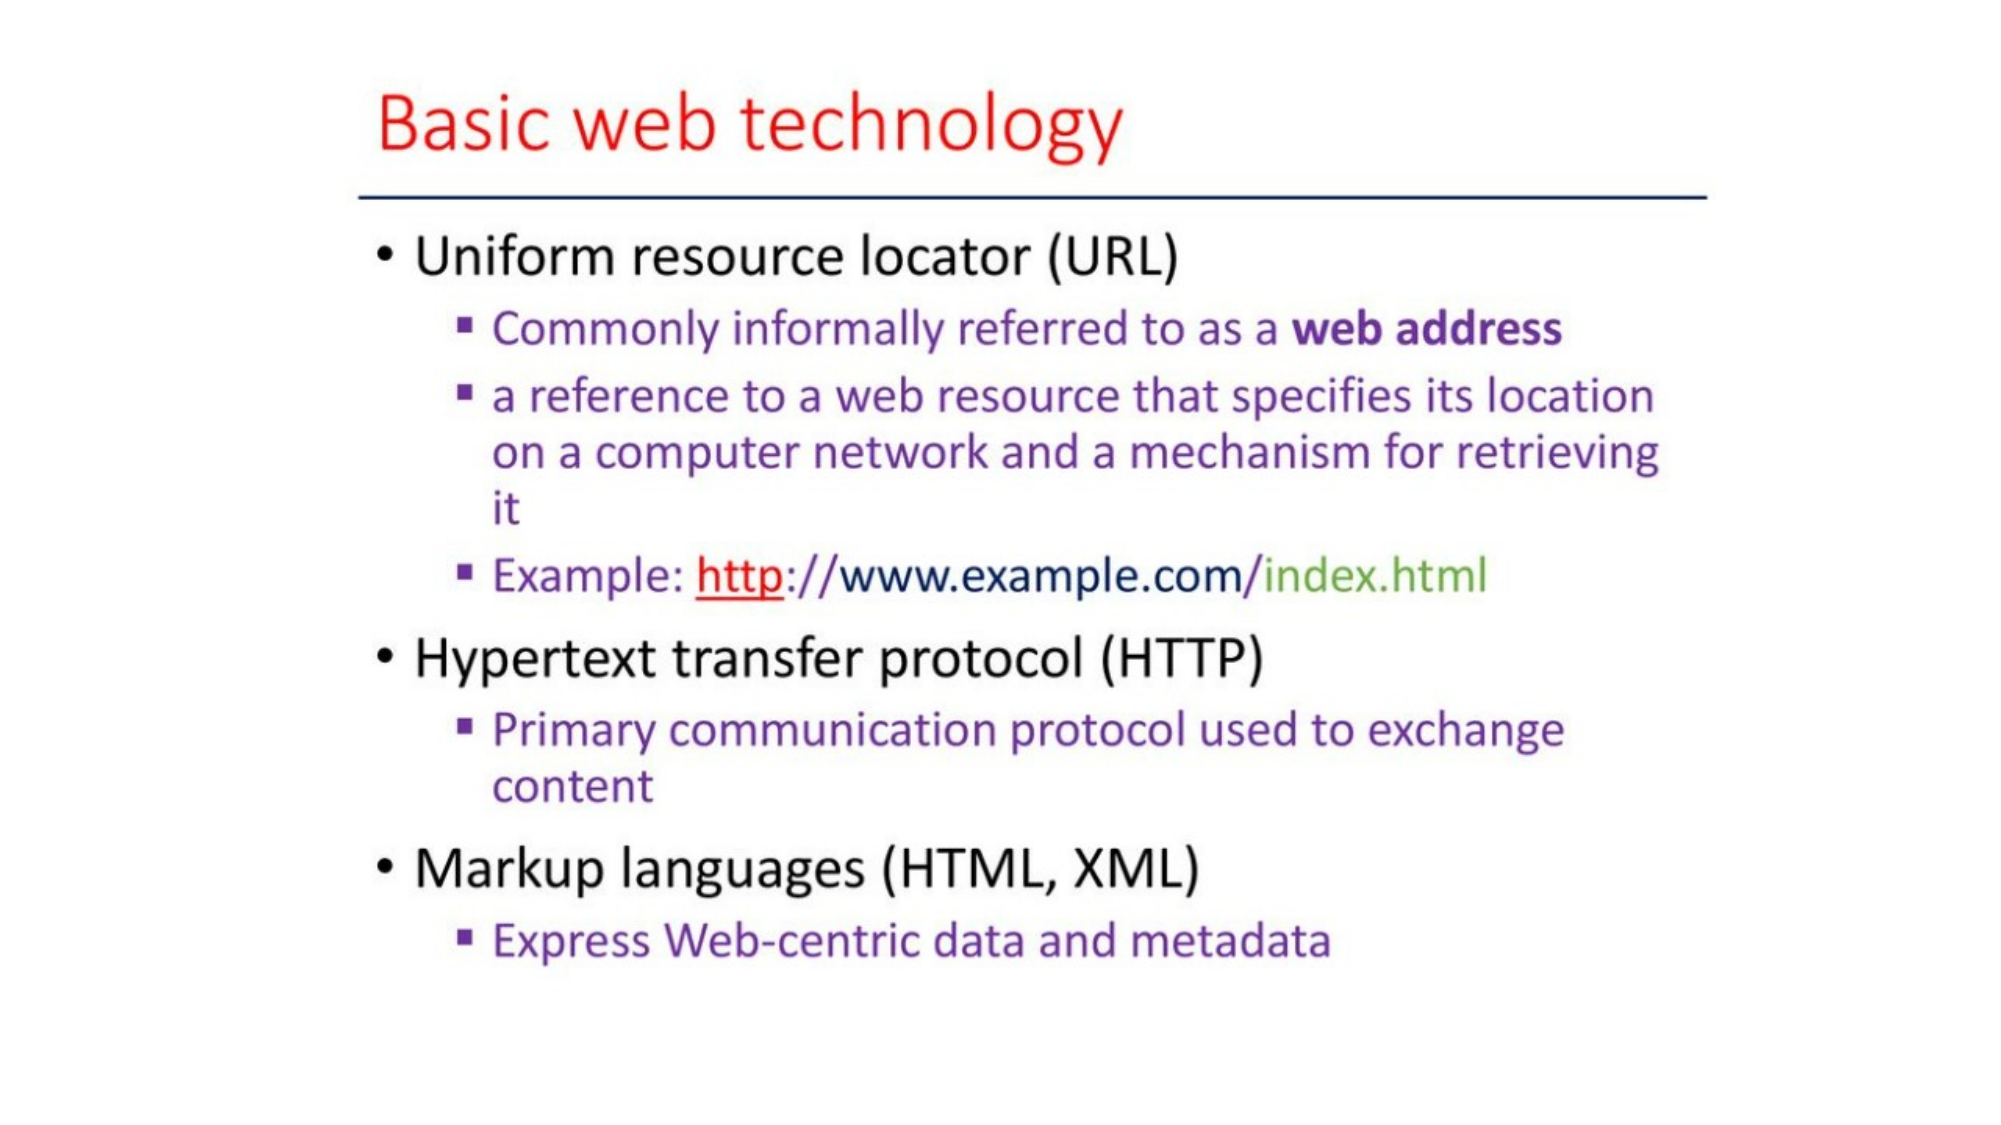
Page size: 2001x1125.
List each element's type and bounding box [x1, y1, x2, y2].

picture [284, 42, 1716, 1083]
